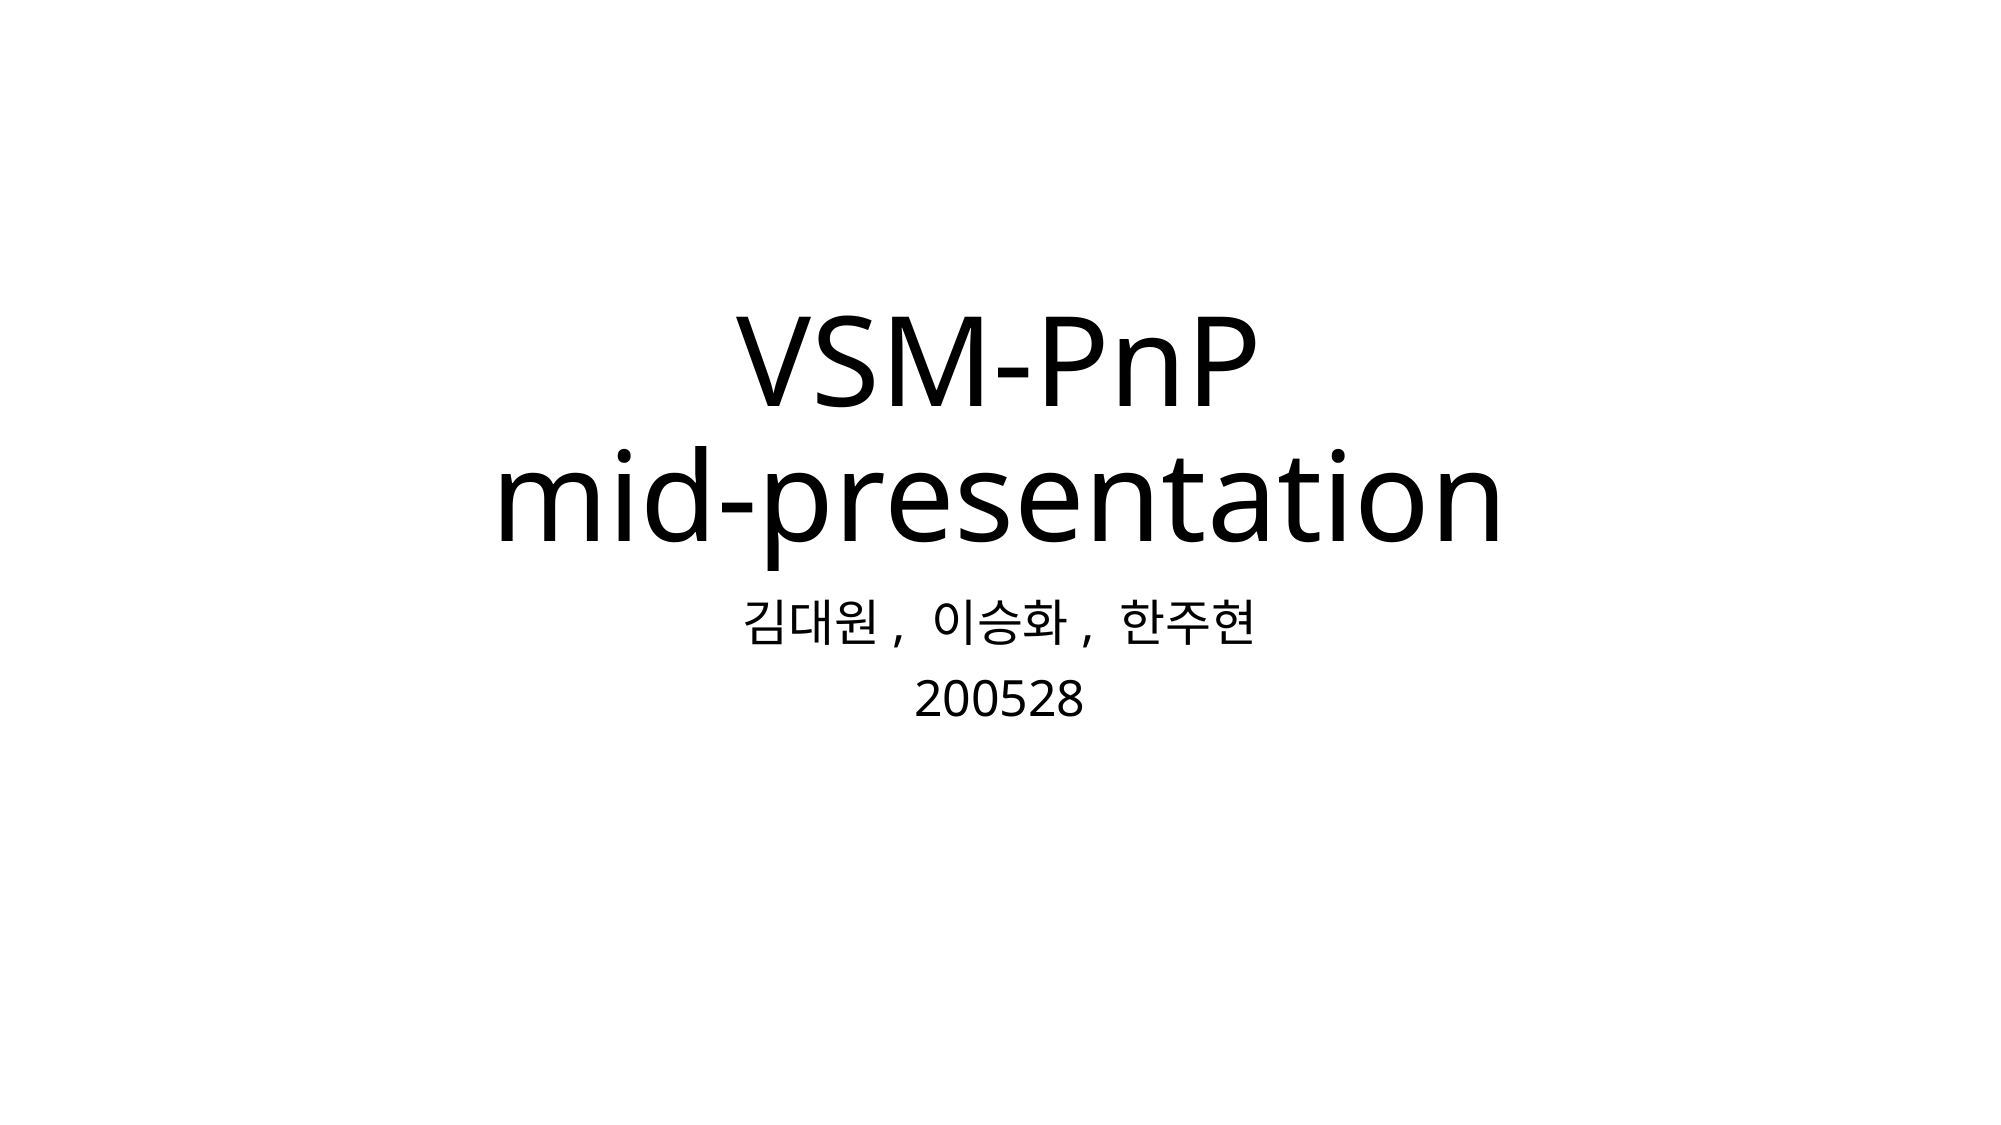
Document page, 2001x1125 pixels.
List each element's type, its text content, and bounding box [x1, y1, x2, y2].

subtitle 김대원, 이승화, 한주현 200528 [249, 590, 1750, 863]
title VSM-PnP mid-presentation [249, 184, 1750, 576]
